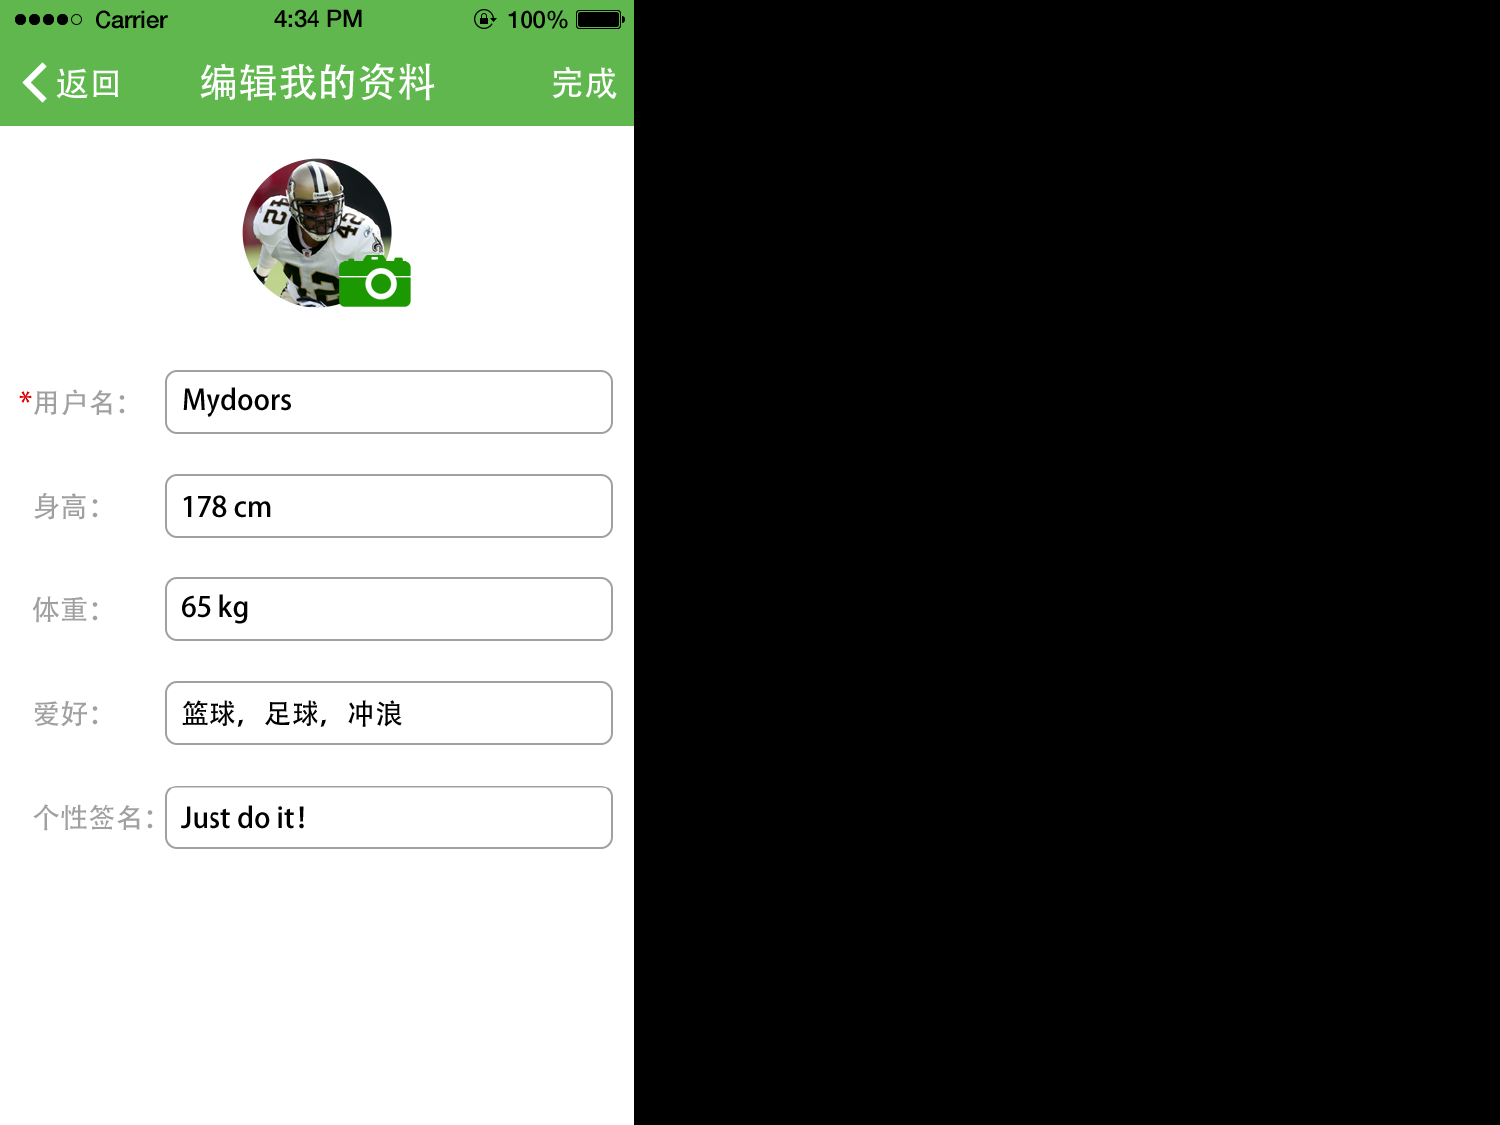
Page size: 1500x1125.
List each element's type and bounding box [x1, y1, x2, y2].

picture [0, 0, 634, 1125]
